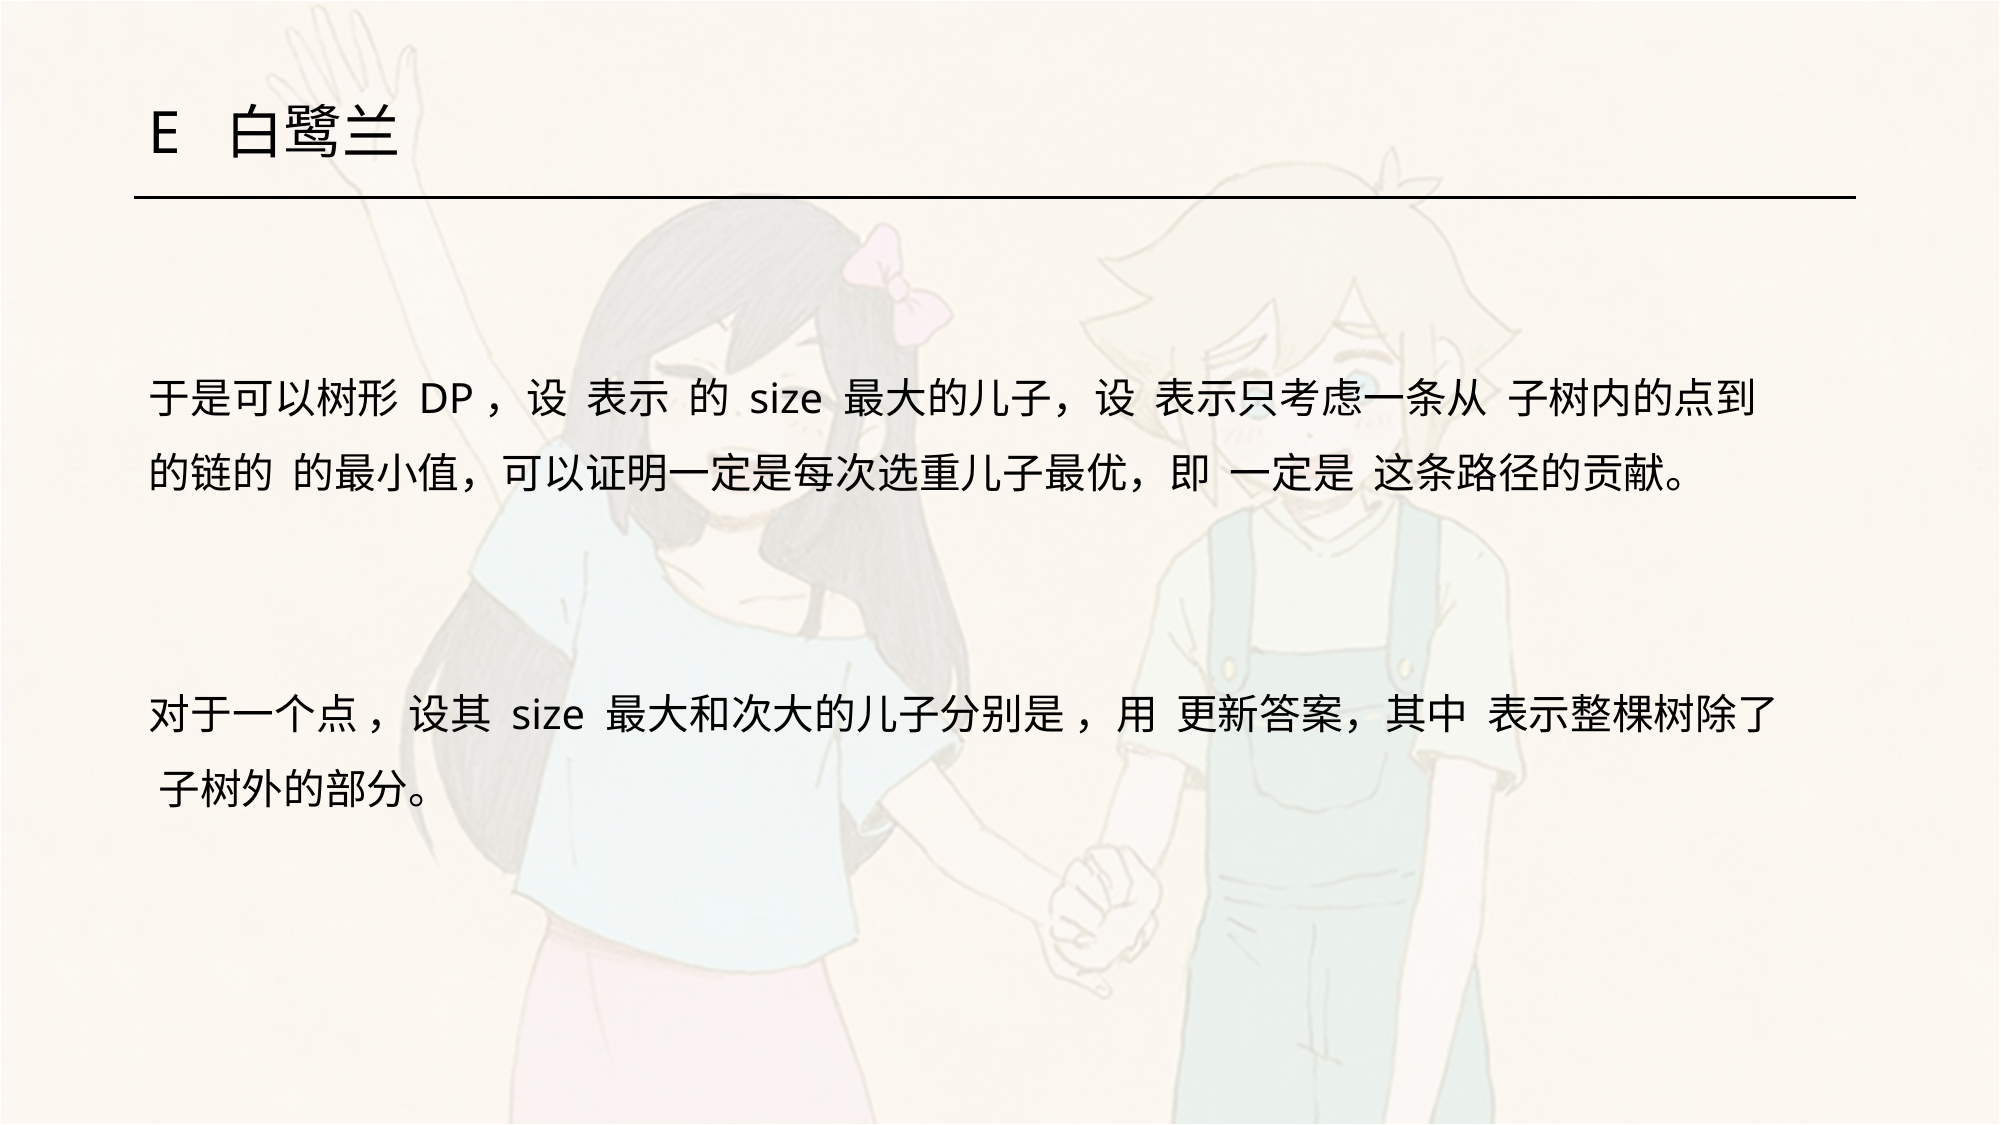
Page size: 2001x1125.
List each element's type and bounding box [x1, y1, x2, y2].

text_box [0, 0, 2000, 1125]
